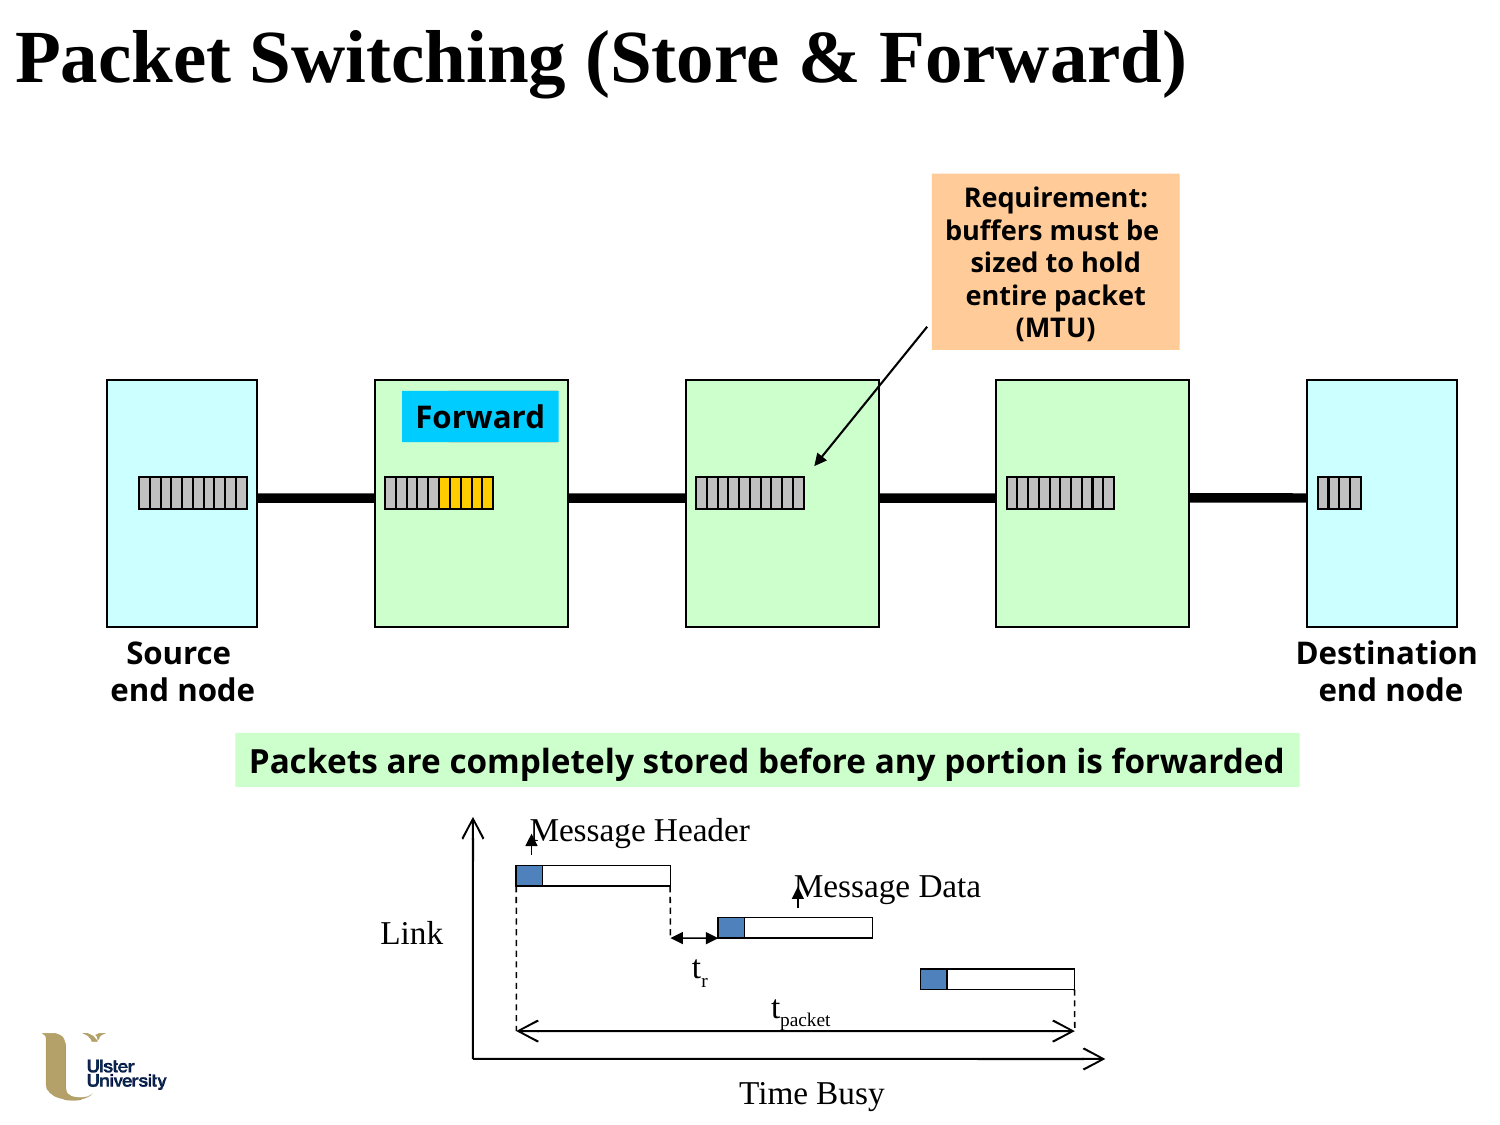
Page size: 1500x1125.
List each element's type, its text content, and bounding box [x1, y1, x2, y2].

text_box [996, 517, 1190, 627]
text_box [814, 173, 1179, 467]
text_box Forward [402, 390, 559, 443]
text_box [106, 380, 258, 625]
picture [21, 1013, 187, 1120]
title Packet Switching (Store & Forward) [0, 0, 1500, 174]
text_box [374, 380, 568, 475]
text_box [685, 517, 879, 627]
text_box Packets are completely stored before any portion is forwarded [235, 732, 1300, 787]
text_box [1180, 380, 1190, 475]
text_box Source end node [97, 625, 269, 715]
text_box [685, 380, 810, 475]
text_box Destination end node [1282, 625, 1500, 715]
text_box [374, 517, 568, 627]
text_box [377, 800, 1106, 1102]
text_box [138, 476, 1362, 509]
text_box [1306, 380, 1458, 625]
